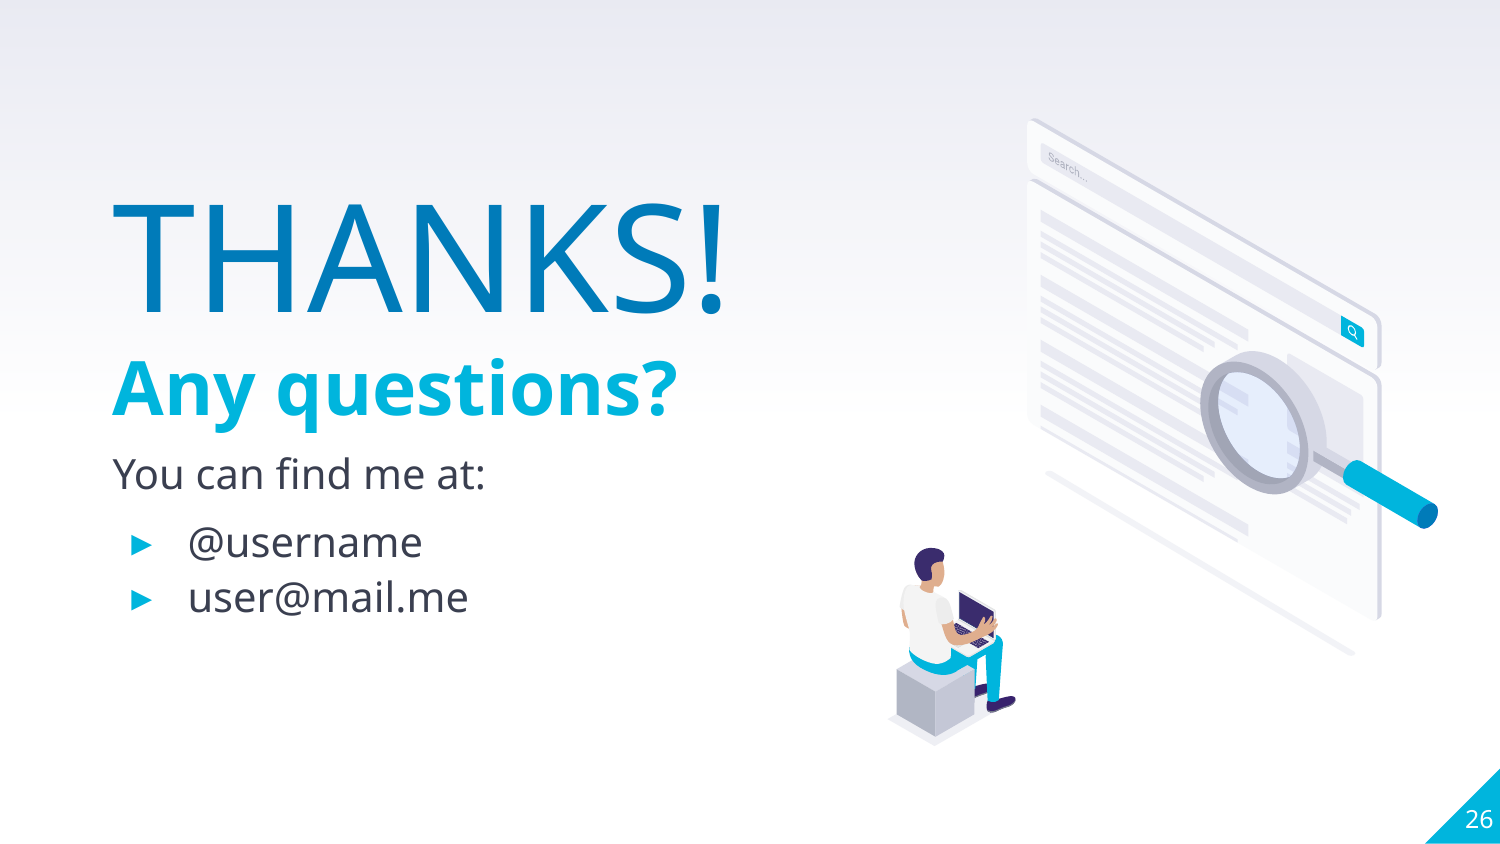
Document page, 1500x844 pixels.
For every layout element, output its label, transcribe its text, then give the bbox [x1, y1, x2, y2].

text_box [887, 117, 1439, 747]
title THANKS! [112, 197, 826, 331]
slide_number ‹#› [1418, 760, 1494, 838]
subtitle Any questions? You can find me at: @username user@mail.me [112, 331, 826, 647]
